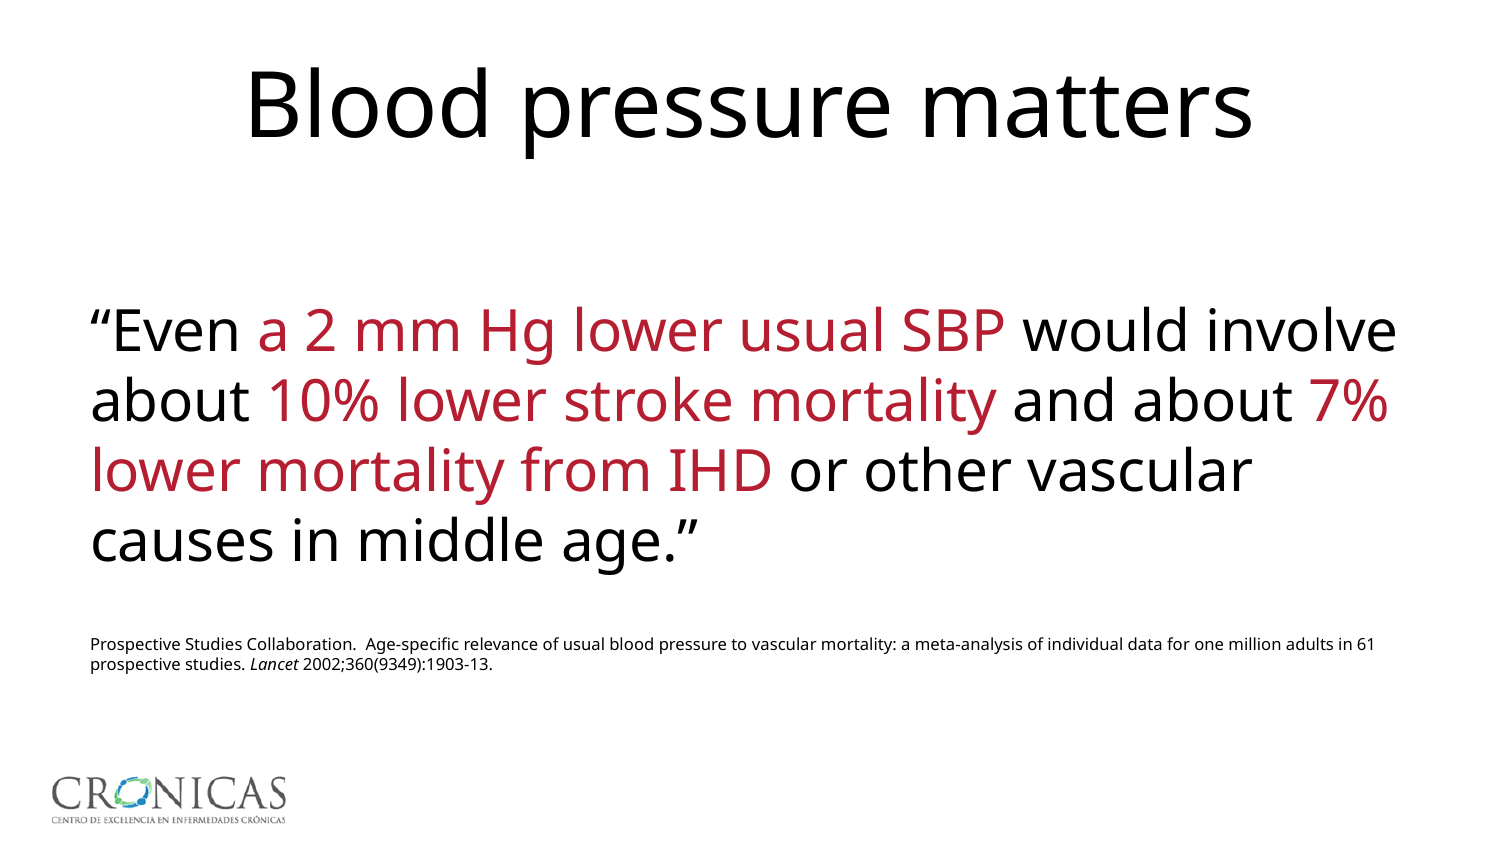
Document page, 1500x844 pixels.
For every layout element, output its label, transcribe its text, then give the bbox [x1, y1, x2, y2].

picture [35, 761, 302, 836]
title Blood pressure matters [75, 33, 1425, 168]
list “Even a 2 mm Hg lower usual SBP would involve about 10% lower stroke mortality and about 7% lower mortality from IHD or other vascular causes in middle age.” Prospective Studies Collaboration. Age-specific relevance of usual blood pressure to vascular mortality: a meta-analysis of individual data for one million adults in 61 prospective studies. Lancet 2002;360(9349):1903-13. [75, 196, 1425, 685]
